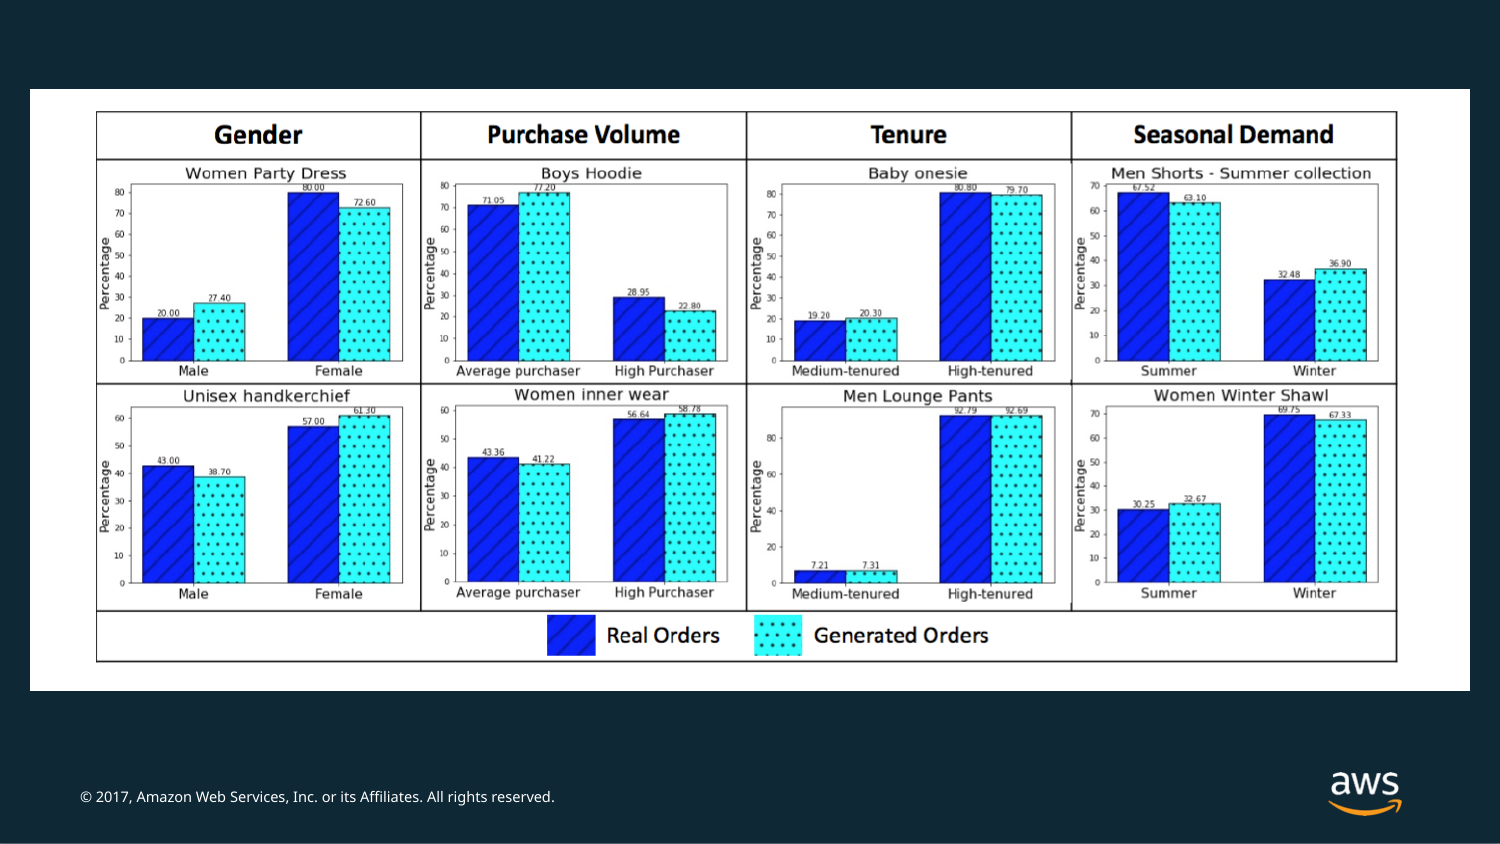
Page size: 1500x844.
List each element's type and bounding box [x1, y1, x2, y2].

picture [30, 89, 1470, 691]
picture [1328, 772, 1402, 816]
